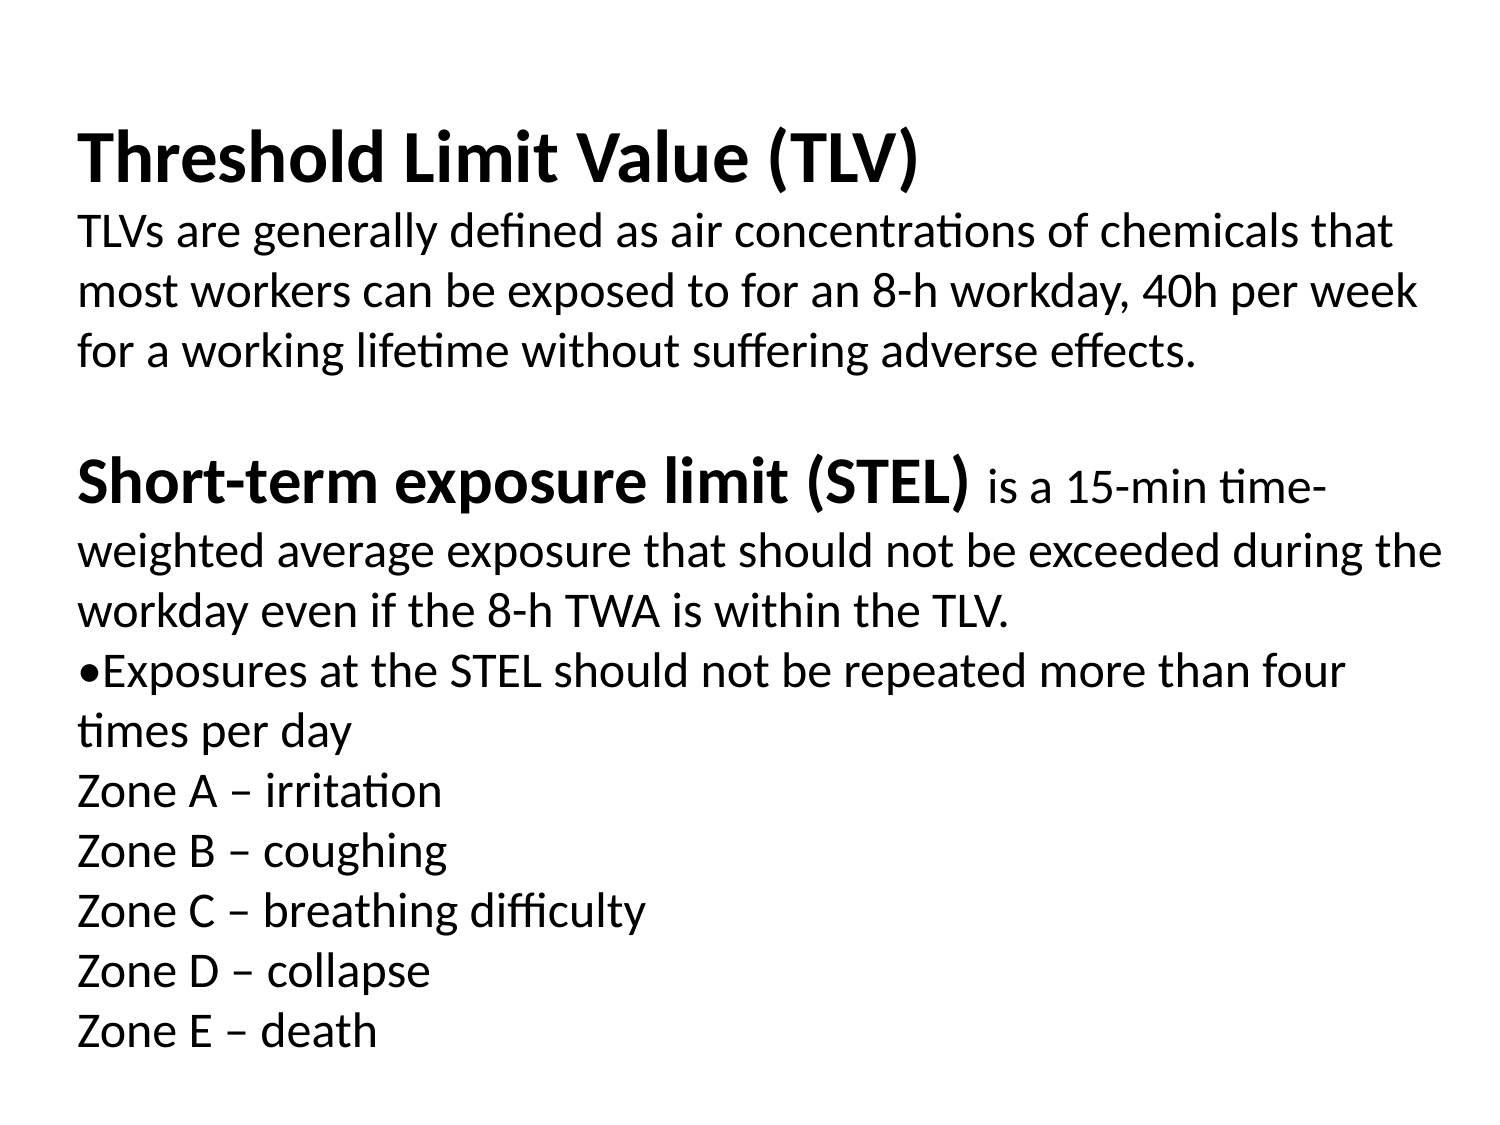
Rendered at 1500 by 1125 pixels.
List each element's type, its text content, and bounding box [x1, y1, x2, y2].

text_box Threshold Limit Value (TLV) TLVs are generally defined as air concentrations of chemicals that most workers can be exposed to for an 8-h workday, 40h per week for a working lifetime without suffering adverse effects. Short-term exposure limit (STEL) is a 15-min time-weighted average exposure that should not be exceeded during the workday even if the 8-h TWA is within the TLV. •Exposures at the STEL should not be repeated more than four times per day Zone A – irritation Zone B – coughing Zone C – breathing difficulty Zone D – collapse Zone E – death [62, 99, 1475, 1125]
